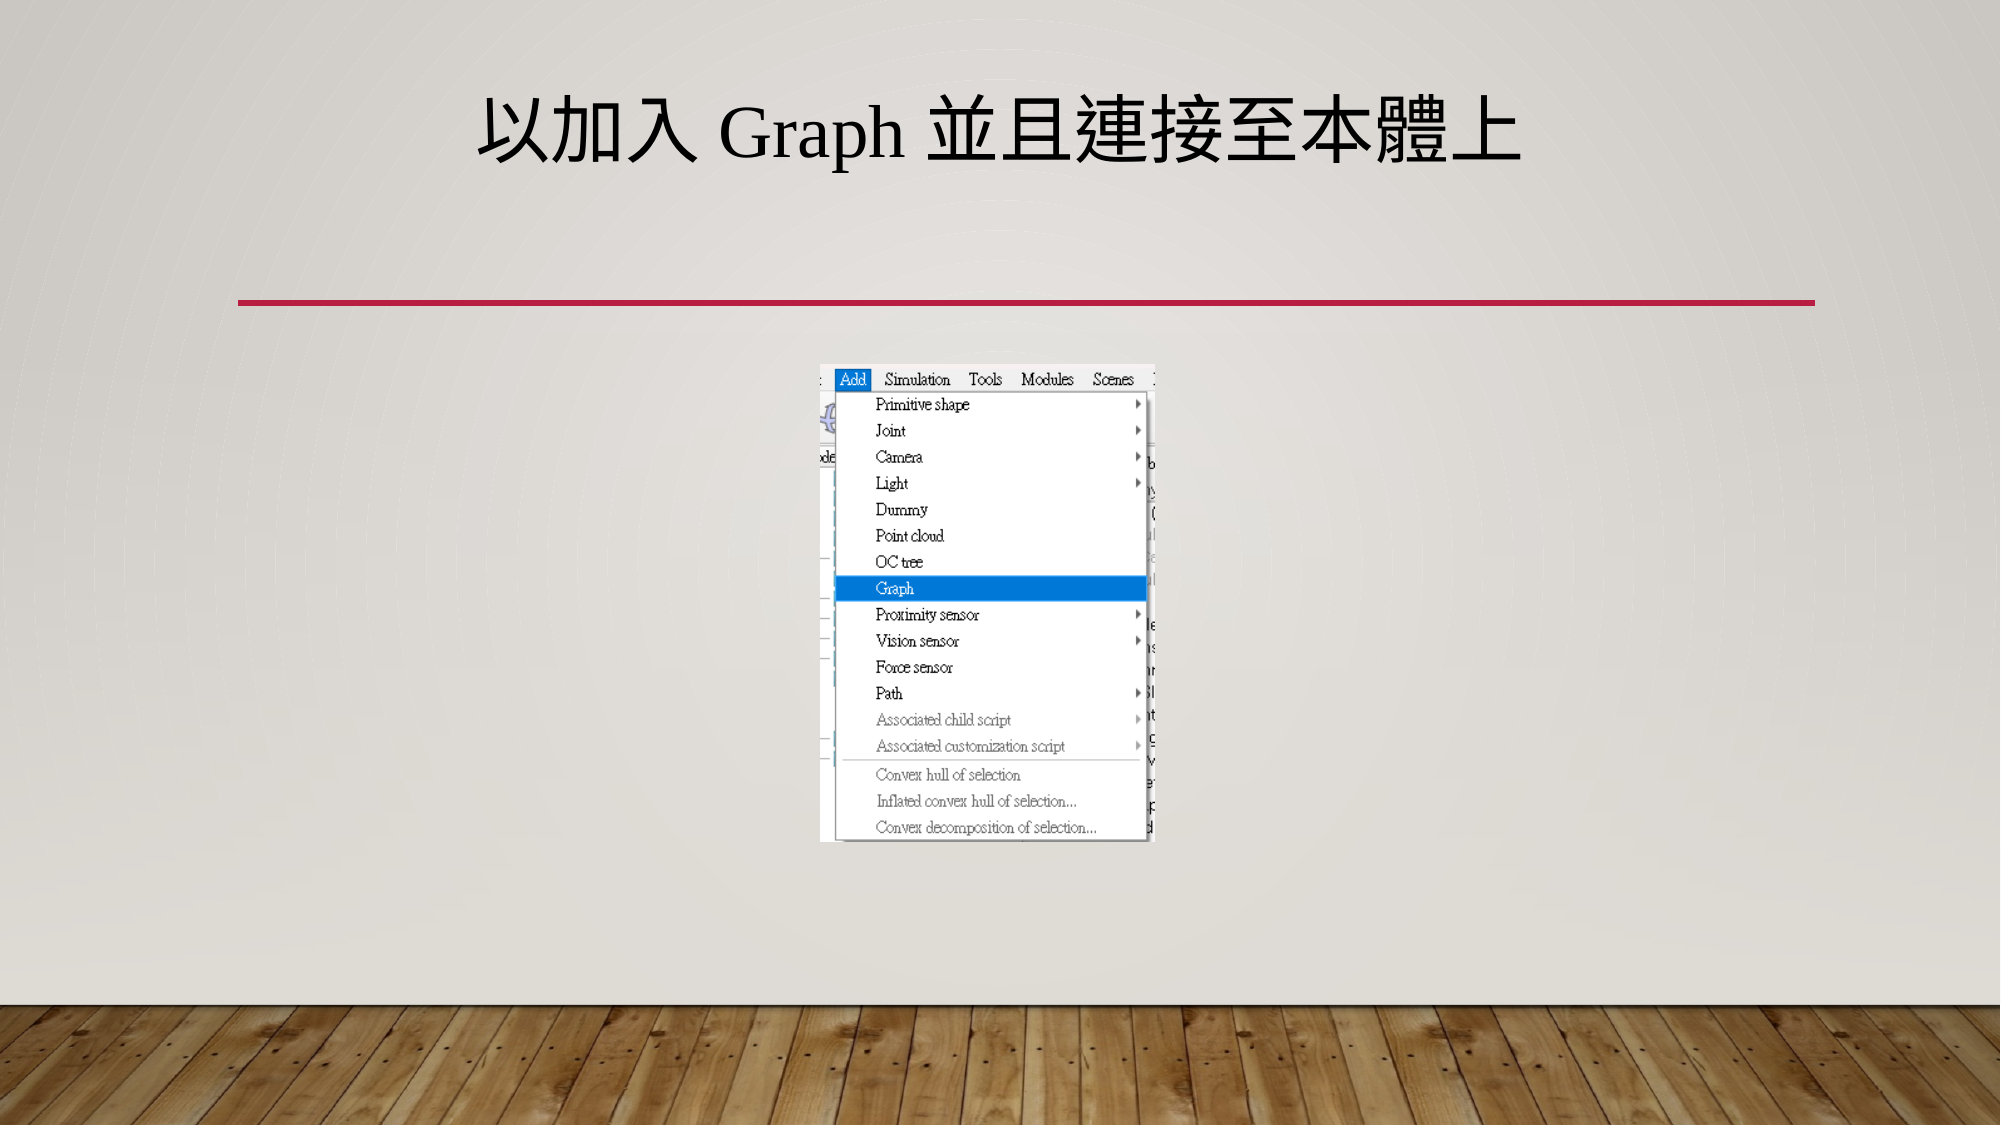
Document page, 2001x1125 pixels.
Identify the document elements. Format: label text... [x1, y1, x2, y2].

text_box 以加入Graph並且連接至本體上 [238, 74, 1762, 180]
picture [820, 364, 1155, 843]
picture [0, 1005, 2000, 1125]
